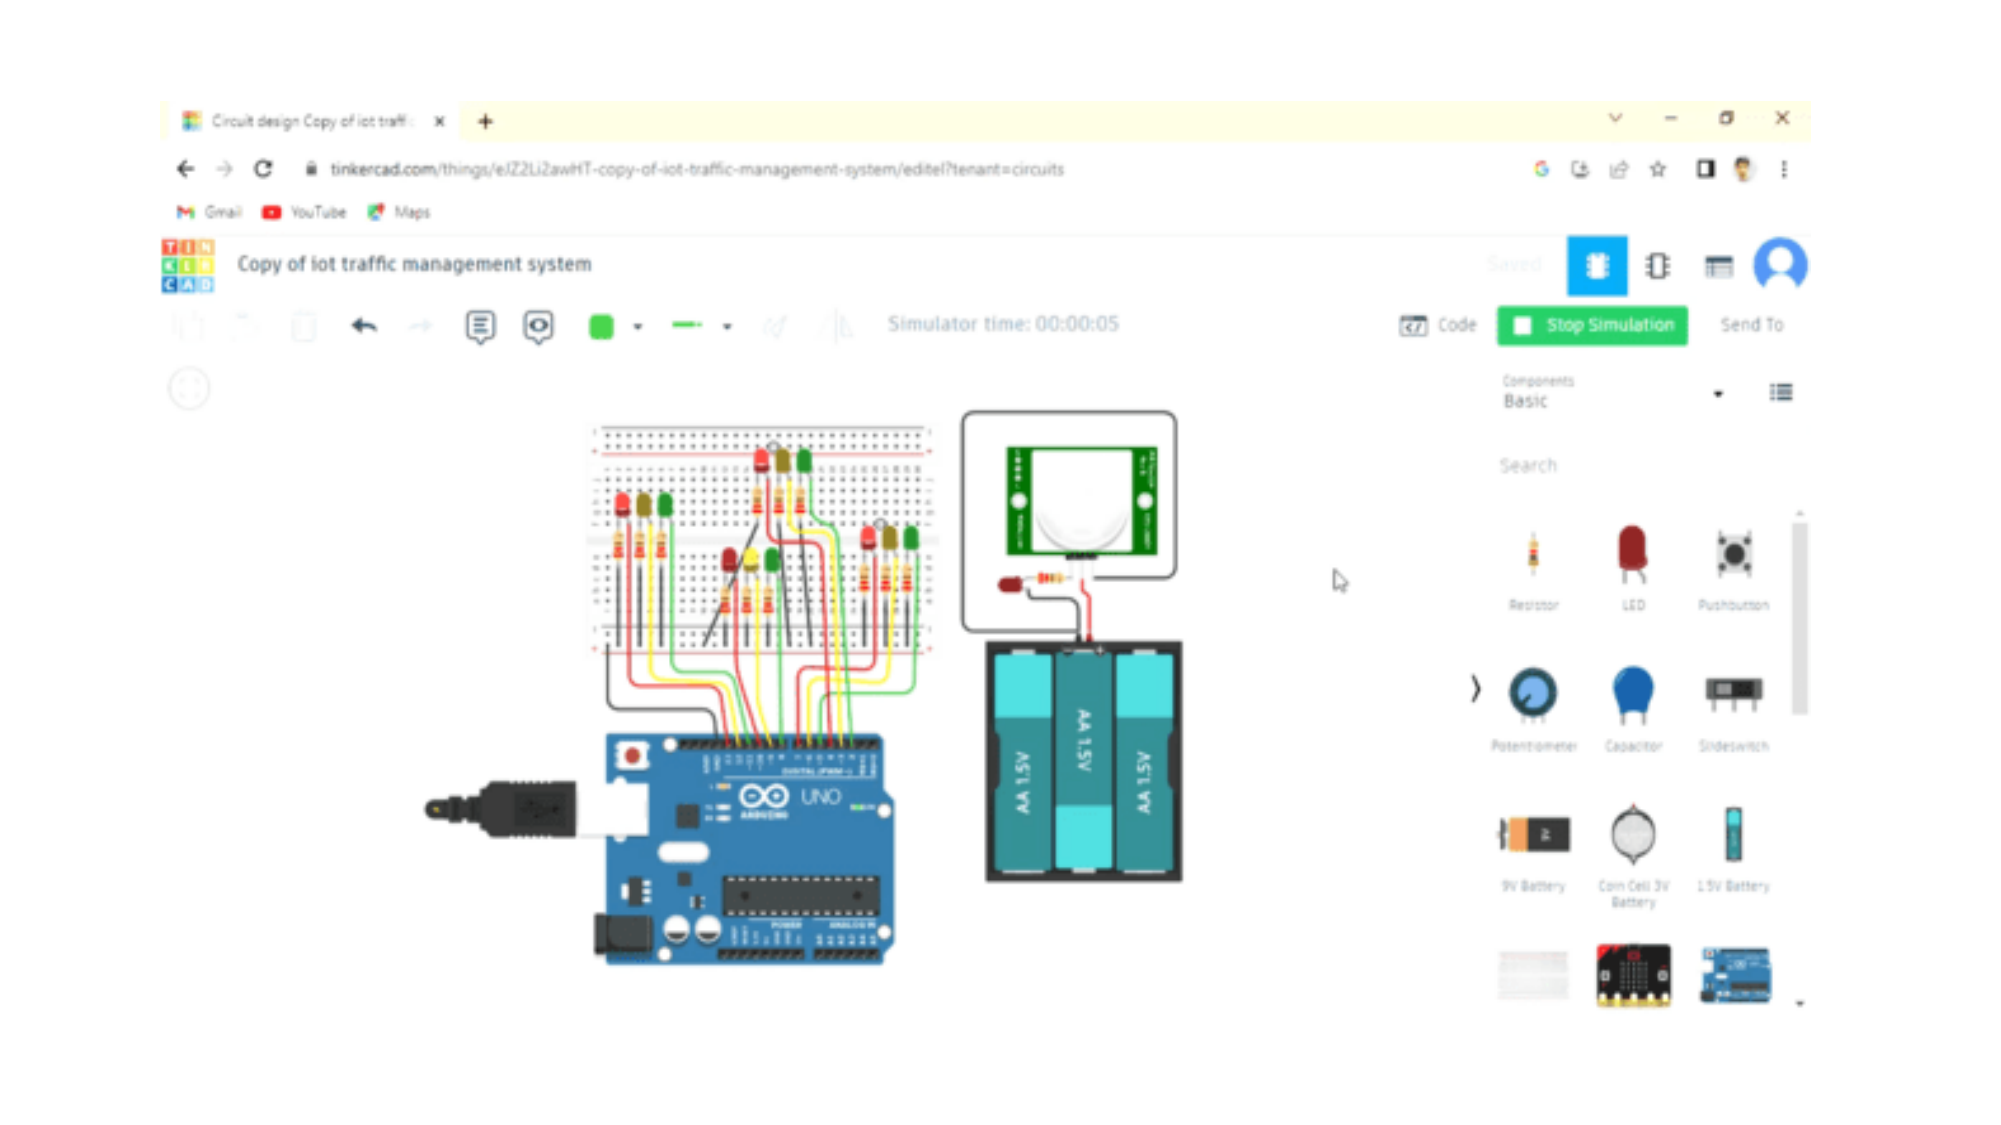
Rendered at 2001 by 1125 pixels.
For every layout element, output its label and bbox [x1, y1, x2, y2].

text_box [159, 101, 1812, 1022]
